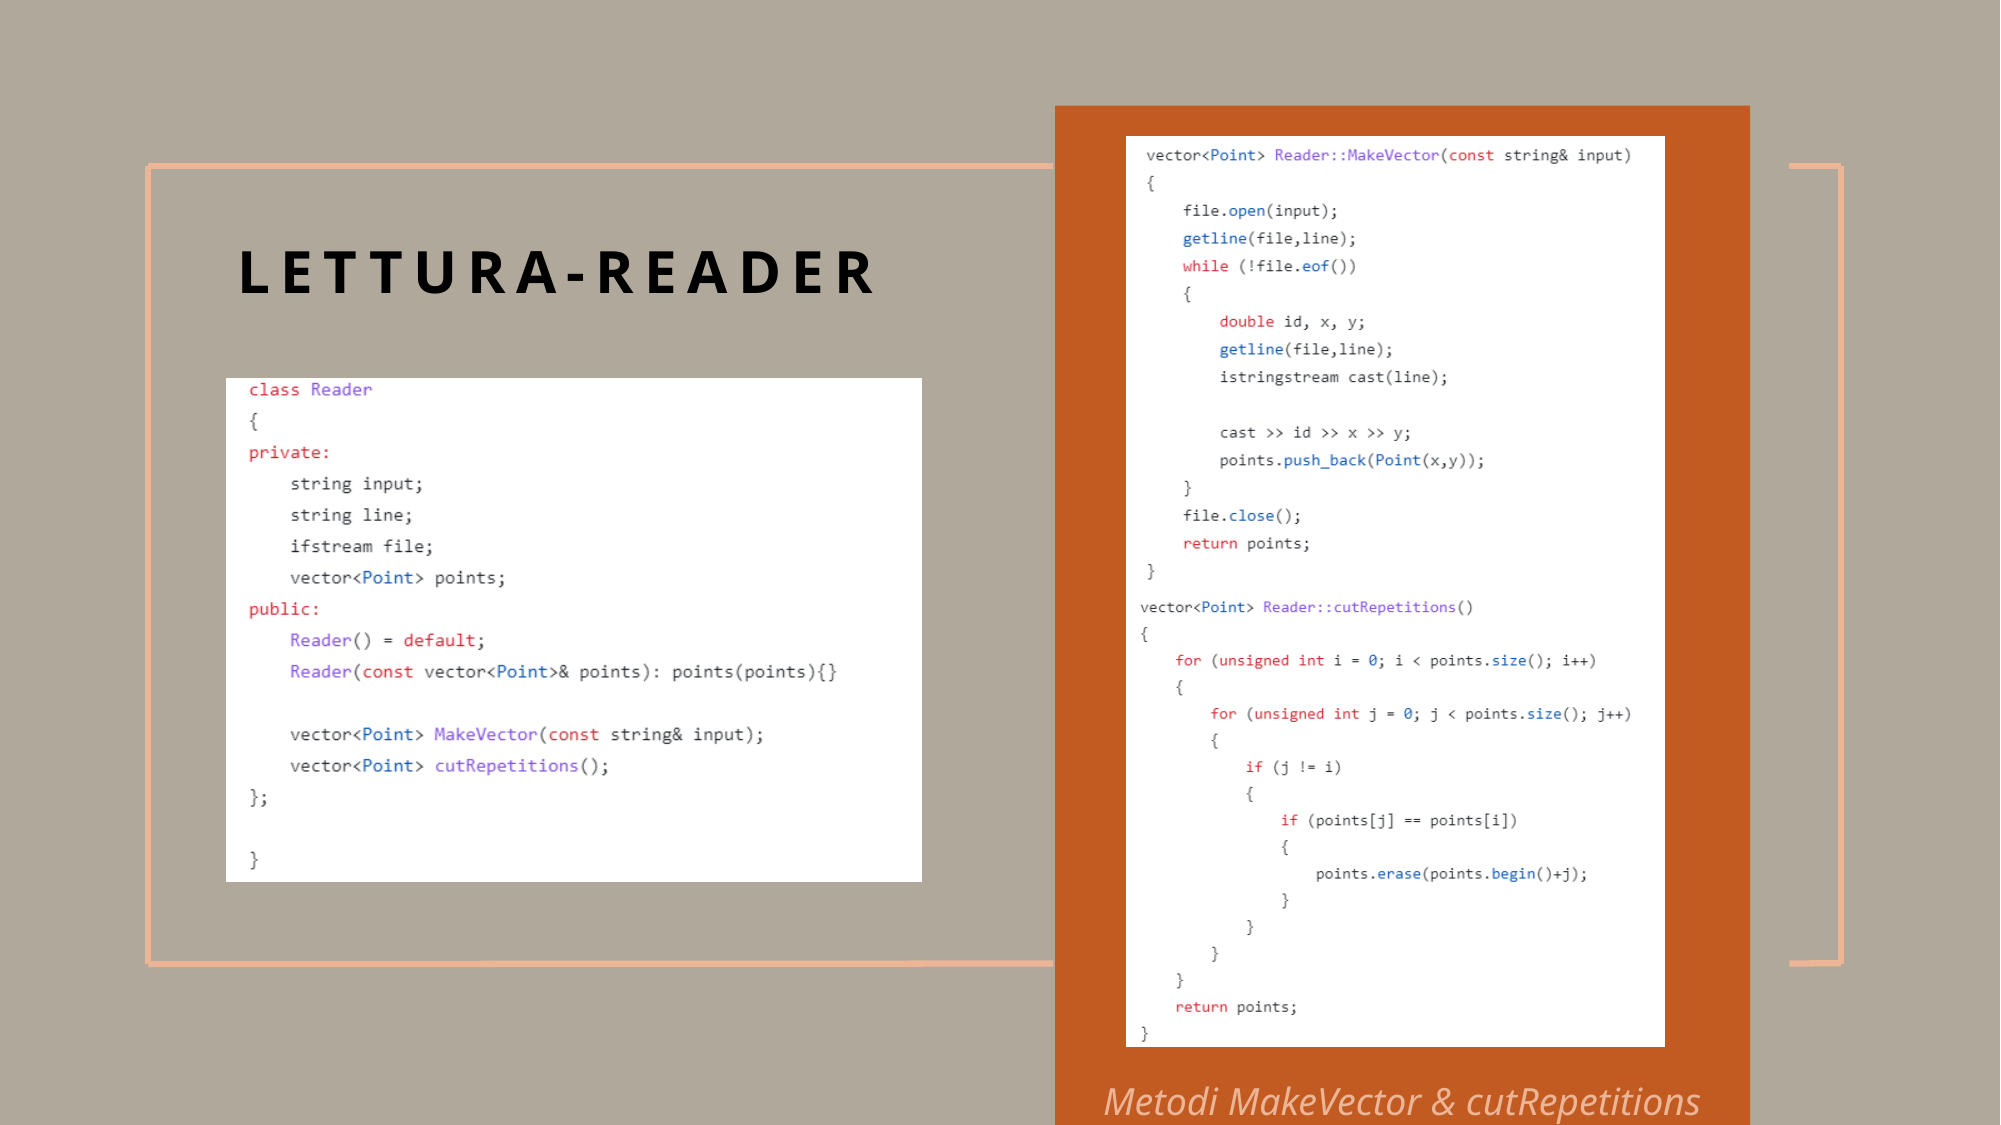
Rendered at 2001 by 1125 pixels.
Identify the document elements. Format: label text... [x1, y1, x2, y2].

text_box LETTURA-READER [222, 213, 1054, 384]
text_box Metodi MakeVector & cutRepetitions [1088, 1070, 1738, 1125]
picture [226, 378, 922, 882]
picture [1126, 136, 1665, 1047]
text_box [1054, 104, 1751, 1125]
